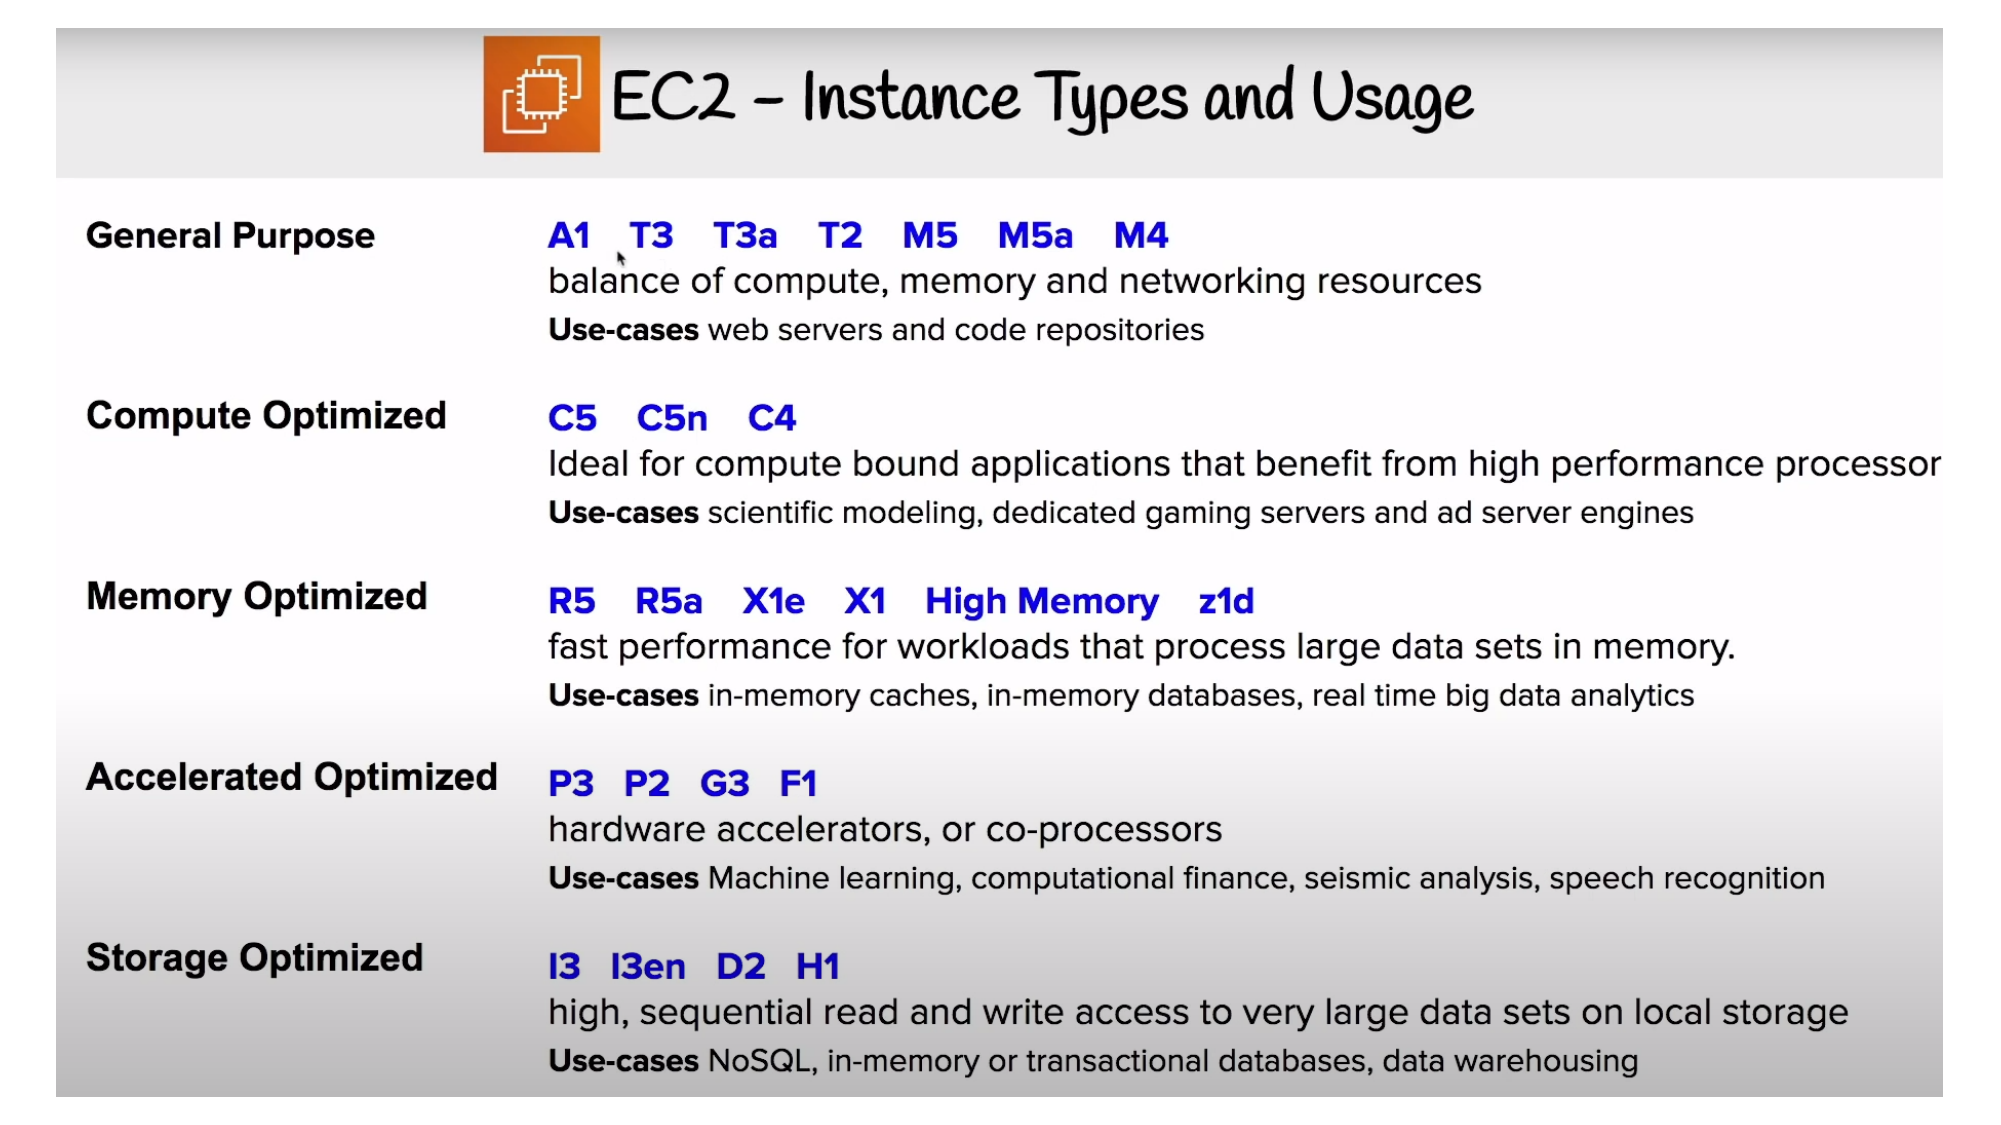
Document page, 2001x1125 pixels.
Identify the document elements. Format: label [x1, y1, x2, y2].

picture [56, 28, 1943, 1097]
